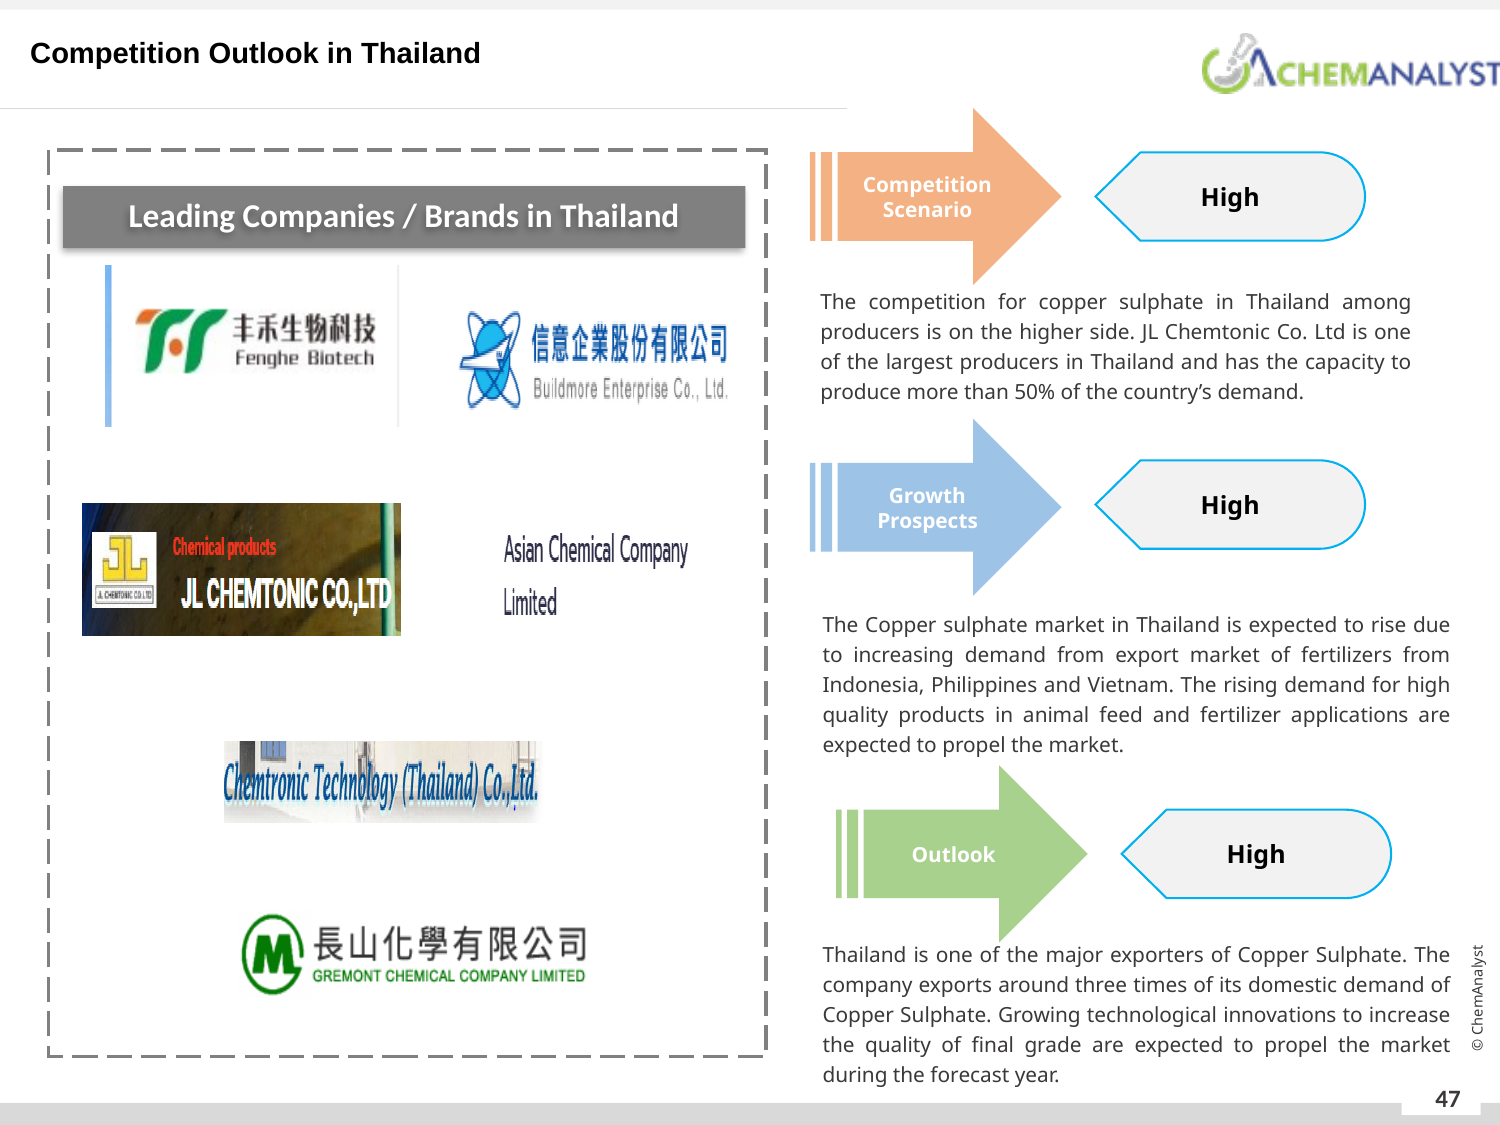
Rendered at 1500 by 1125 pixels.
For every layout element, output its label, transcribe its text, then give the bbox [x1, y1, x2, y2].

picture [1202, 33, 1500, 94]
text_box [809, 107, 1366, 286]
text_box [836, 765, 1392, 943]
picture [105, 265, 401, 427]
text_box Competition Outlook in Thailand [6, 26, 623, 77]
picture [224, 879, 605, 1007]
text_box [63, 186, 746, 249]
text_box Thailand is one of the major exporters of Copper Sulphate. The company exports around three times of its domestic demand of Copper Sulphate. Growing technological innovations to increase the quality of final grade are expected to propel the market during the forecast year. [807, 929, 1466, 1094]
text_box [48, 149, 767, 1057]
picture [495, 501, 711, 634]
text_box The competition for copper sulphate in Thailand among producers is on the higher side. JL Chemtonic Co. Ltd is one of the largest producers in Thailand and has the capacity to produce more than 50% of the country’s demand. [805, 276, 1426, 411]
picture [82, 503, 401, 636]
text_box The Copper sulphate market in Thailand is expected to rise due to increasing demand from export market of fertilizers from Indonesia, Philippines and Vietnam. The rising demand for high quality products in animal feed and fertilizer applications are expected to propel the market. [807, 599, 1466, 764]
picture [445, 282, 742, 427]
picture [224, 741, 543, 823]
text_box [809, 418, 1366, 596]
